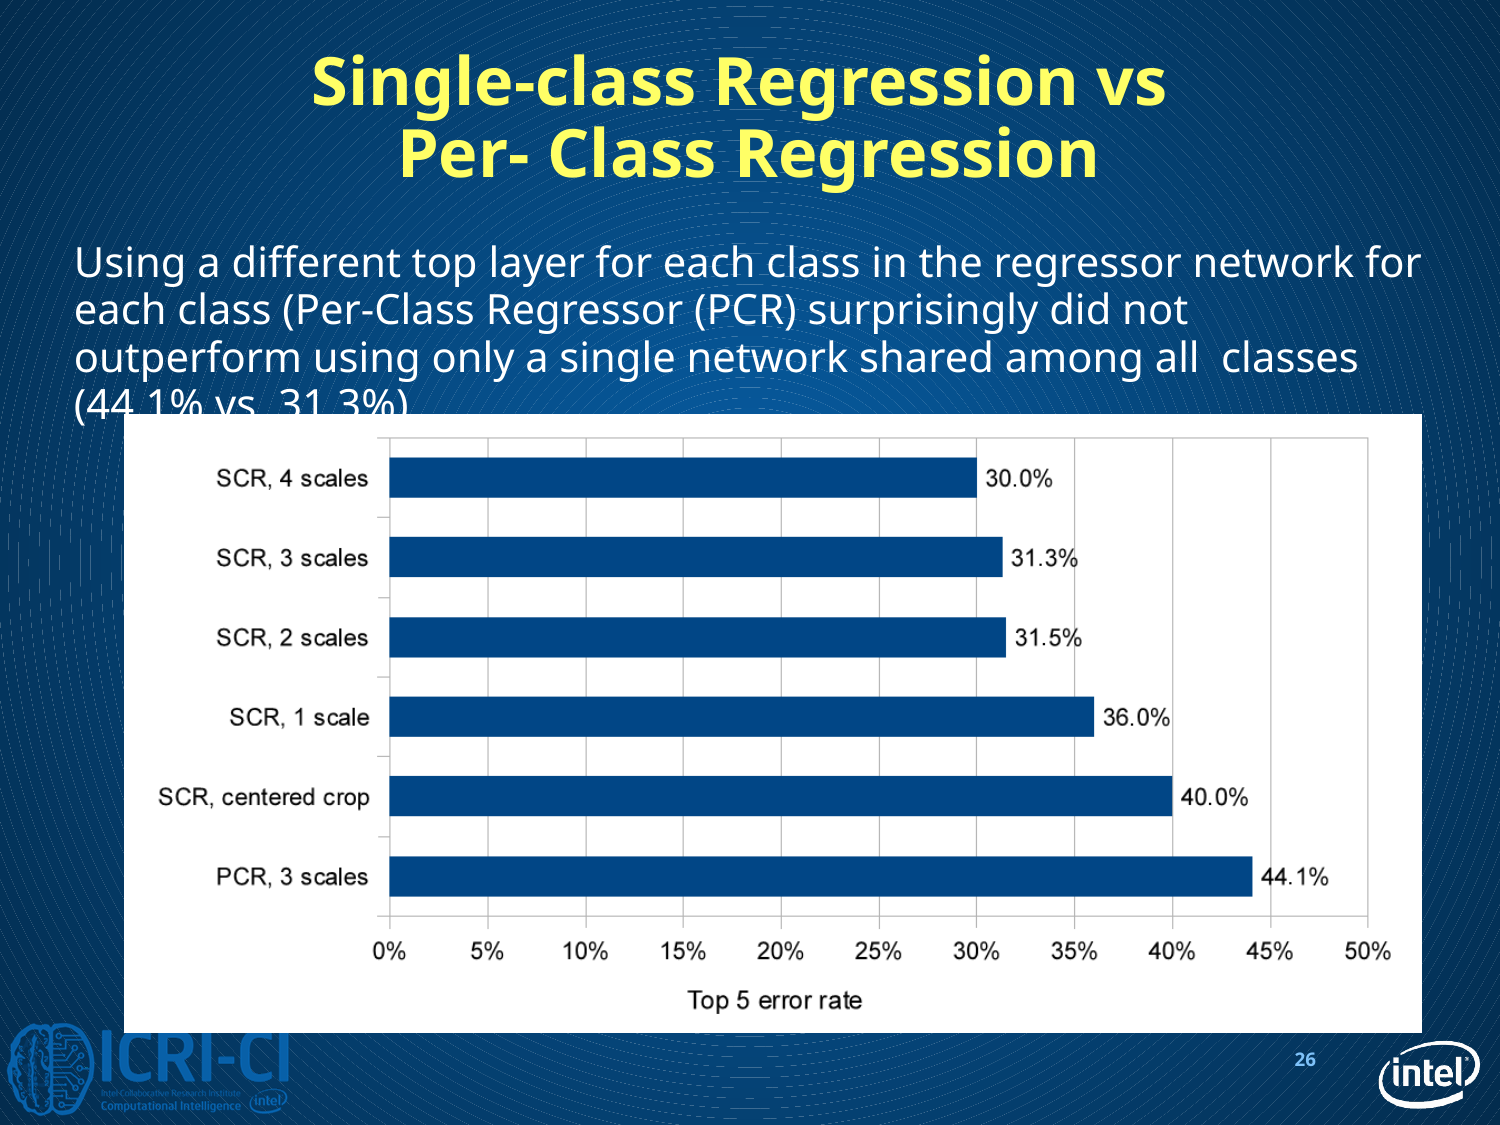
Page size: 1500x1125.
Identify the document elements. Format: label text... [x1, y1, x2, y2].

title Single-class Regression vs Per- Class Regression [57, 25, 1440, 214]
list Using a different top layer for each class in the regressor network for each class (Per-Class Regressor (PCR) surprisingly did not outperform using only a single network shared among all classes (44.1% vs. 31.3%). [58, 231, 1439, 377]
picture [1374, 1036, 1484, 1113]
picture [0, 414, 1423, 1122]
